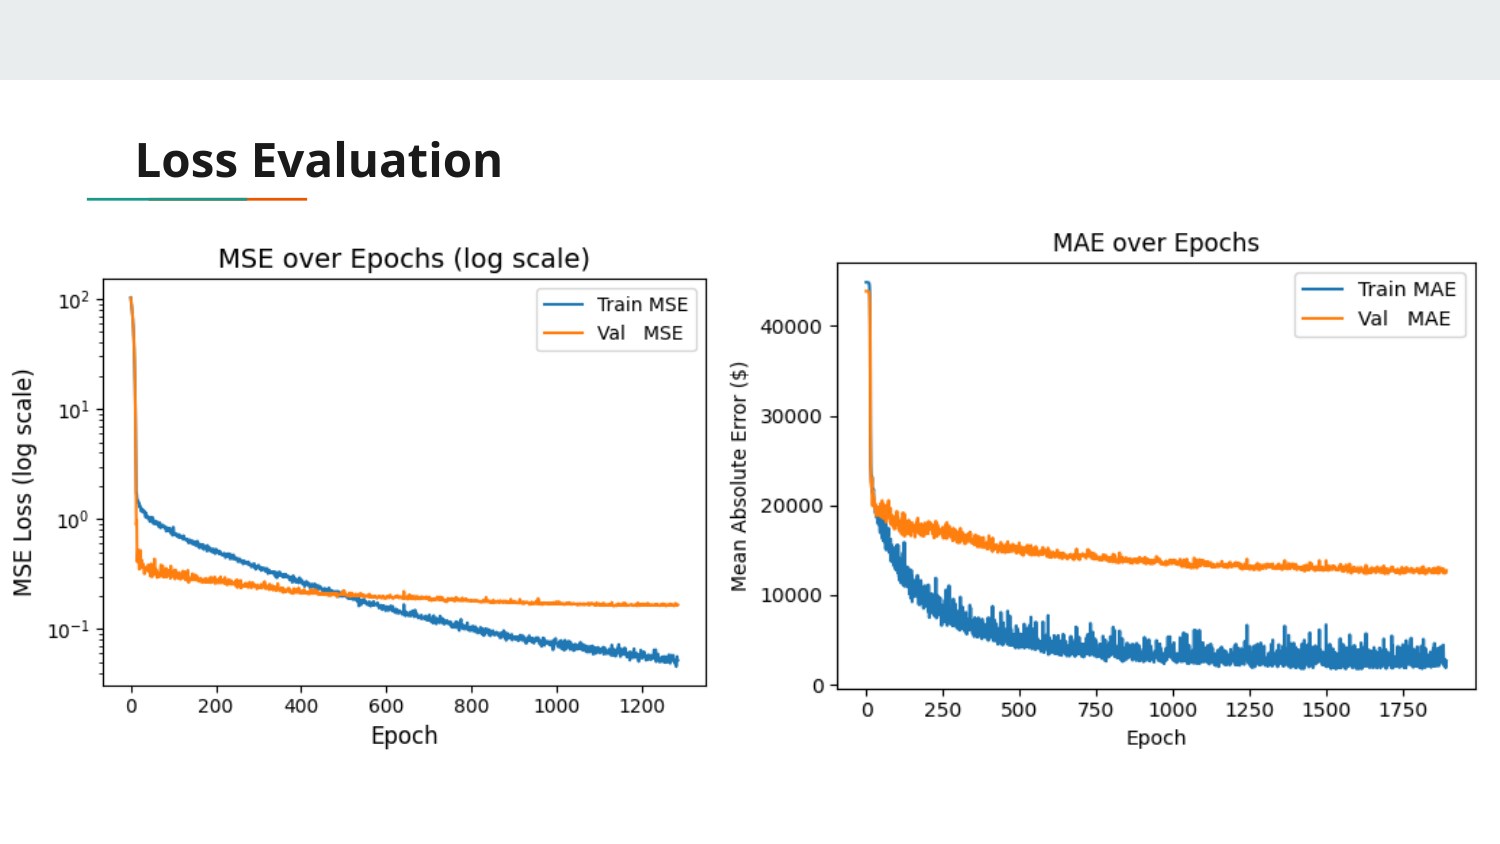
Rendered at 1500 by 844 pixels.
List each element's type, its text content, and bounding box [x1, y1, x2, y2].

title Loss Evaluation [119, 114, 1381, 203]
picture [0, 218, 1490, 764]
